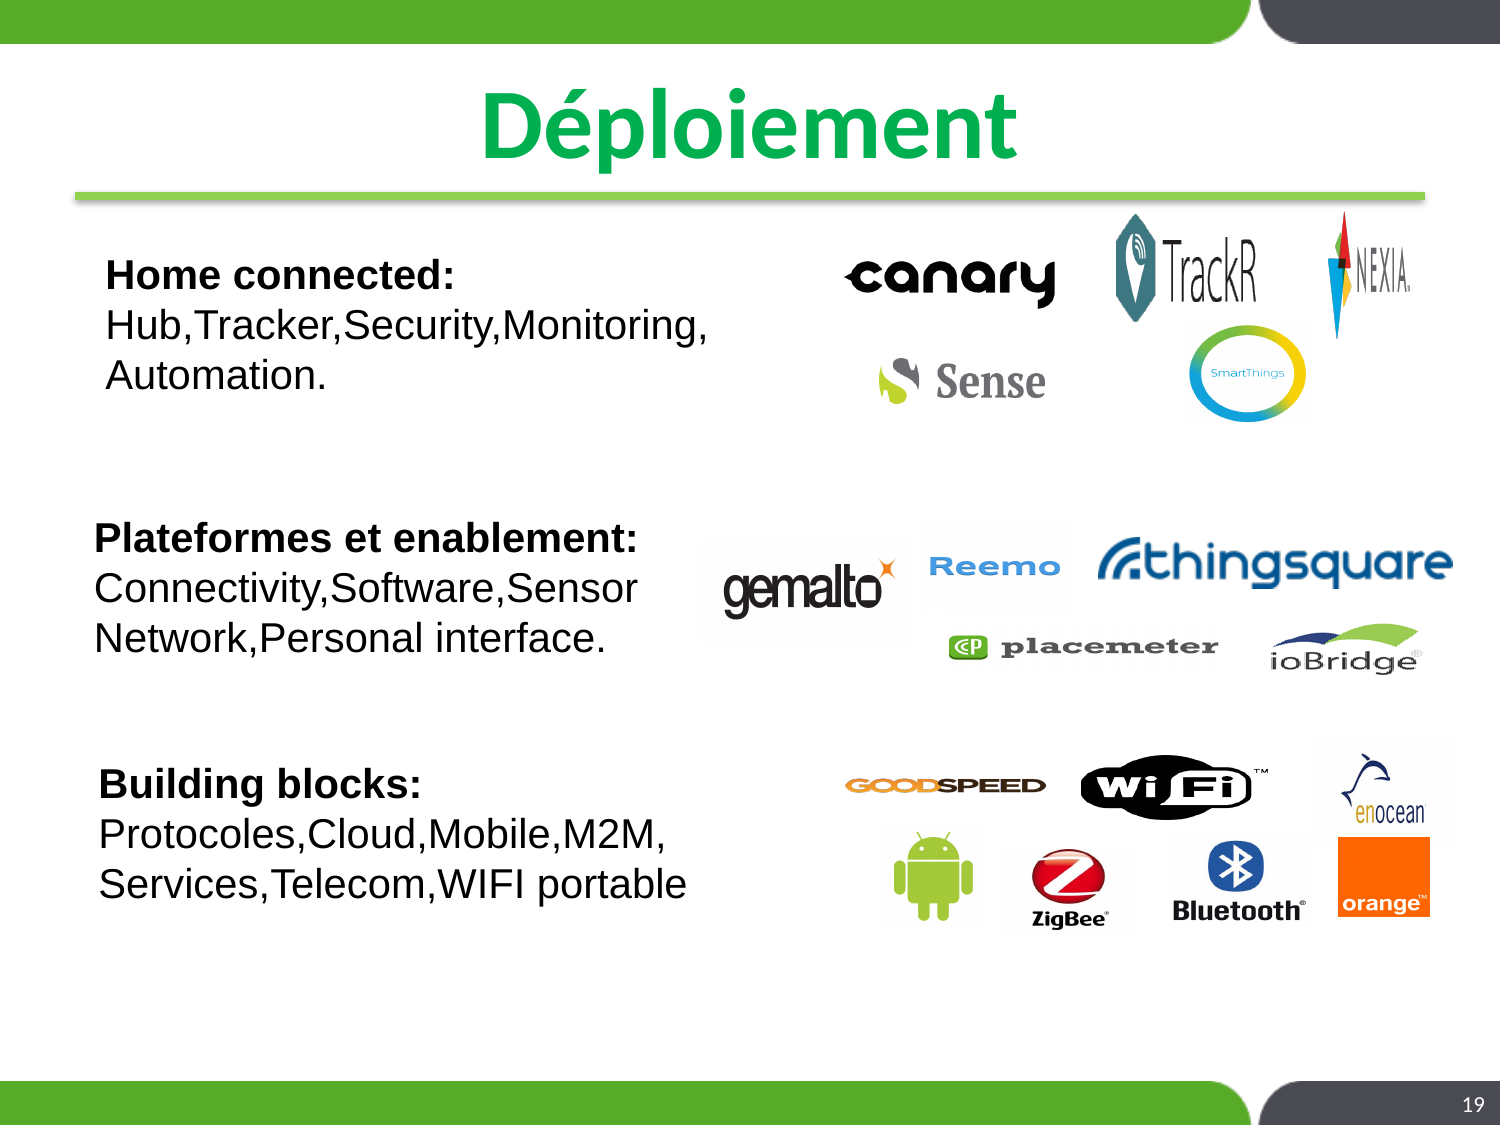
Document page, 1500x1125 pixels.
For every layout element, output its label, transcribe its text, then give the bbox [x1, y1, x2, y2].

picture [919, 519, 1220, 685]
picture [839, 216, 1065, 432]
picture [1115, 213, 1313, 428]
picture [1080, 755, 1268, 821]
picture [700, 539, 915, 644]
picture [1267, 613, 1425, 694]
picture [845, 752, 1051, 818]
picture [879, 824, 988, 927]
picture [1097, 537, 1454, 590]
picture [1311, 735, 1457, 918]
picture [997, 849, 1140, 934]
title Déploiement [75, 50, 1425, 181]
text_box Plateformes et enablement: Connectivity,Software,Sensor Network,Personal interface. [79, 503, 706, 668]
text_box Home connected: Hub,Tracker,Security,Monitoring,Automation. [90, 240, 729, 455]
slide_number 19 [1267, 1081, 1500, 1125]
text_box Building blocks: Protocoles,Cloud,Mobile,M2M, Services,Telecom,WIFI portable [83, 749, 722, 915]
picture [1328, 211, 1410, 339]
picture [1167, 834, 1310, 930]
